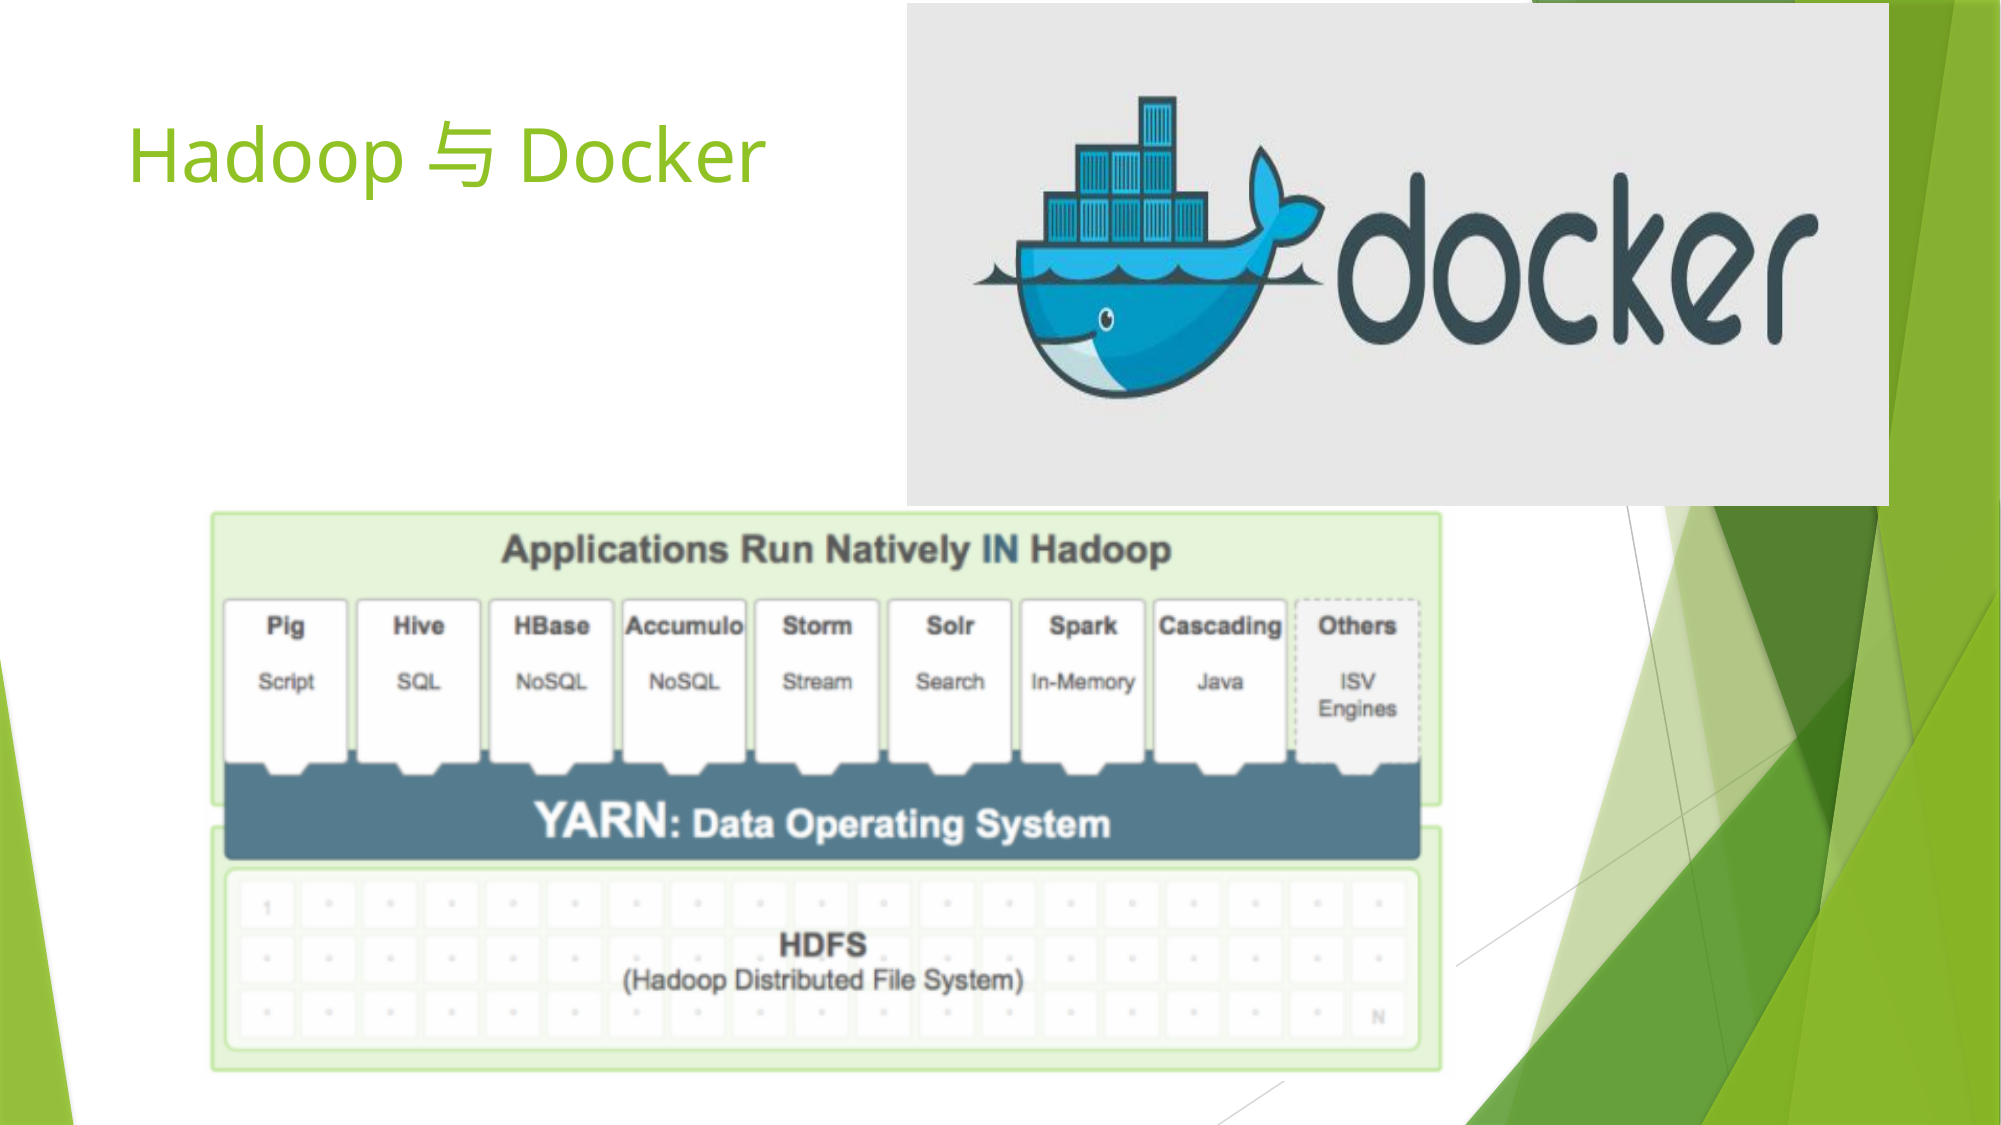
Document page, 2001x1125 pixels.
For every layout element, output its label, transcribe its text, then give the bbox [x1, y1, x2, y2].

title Hadoop与Docker [111, 99, 902, 317]
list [201, 505, 1456, 1081]
picture [907, 2, 1890, 507]
